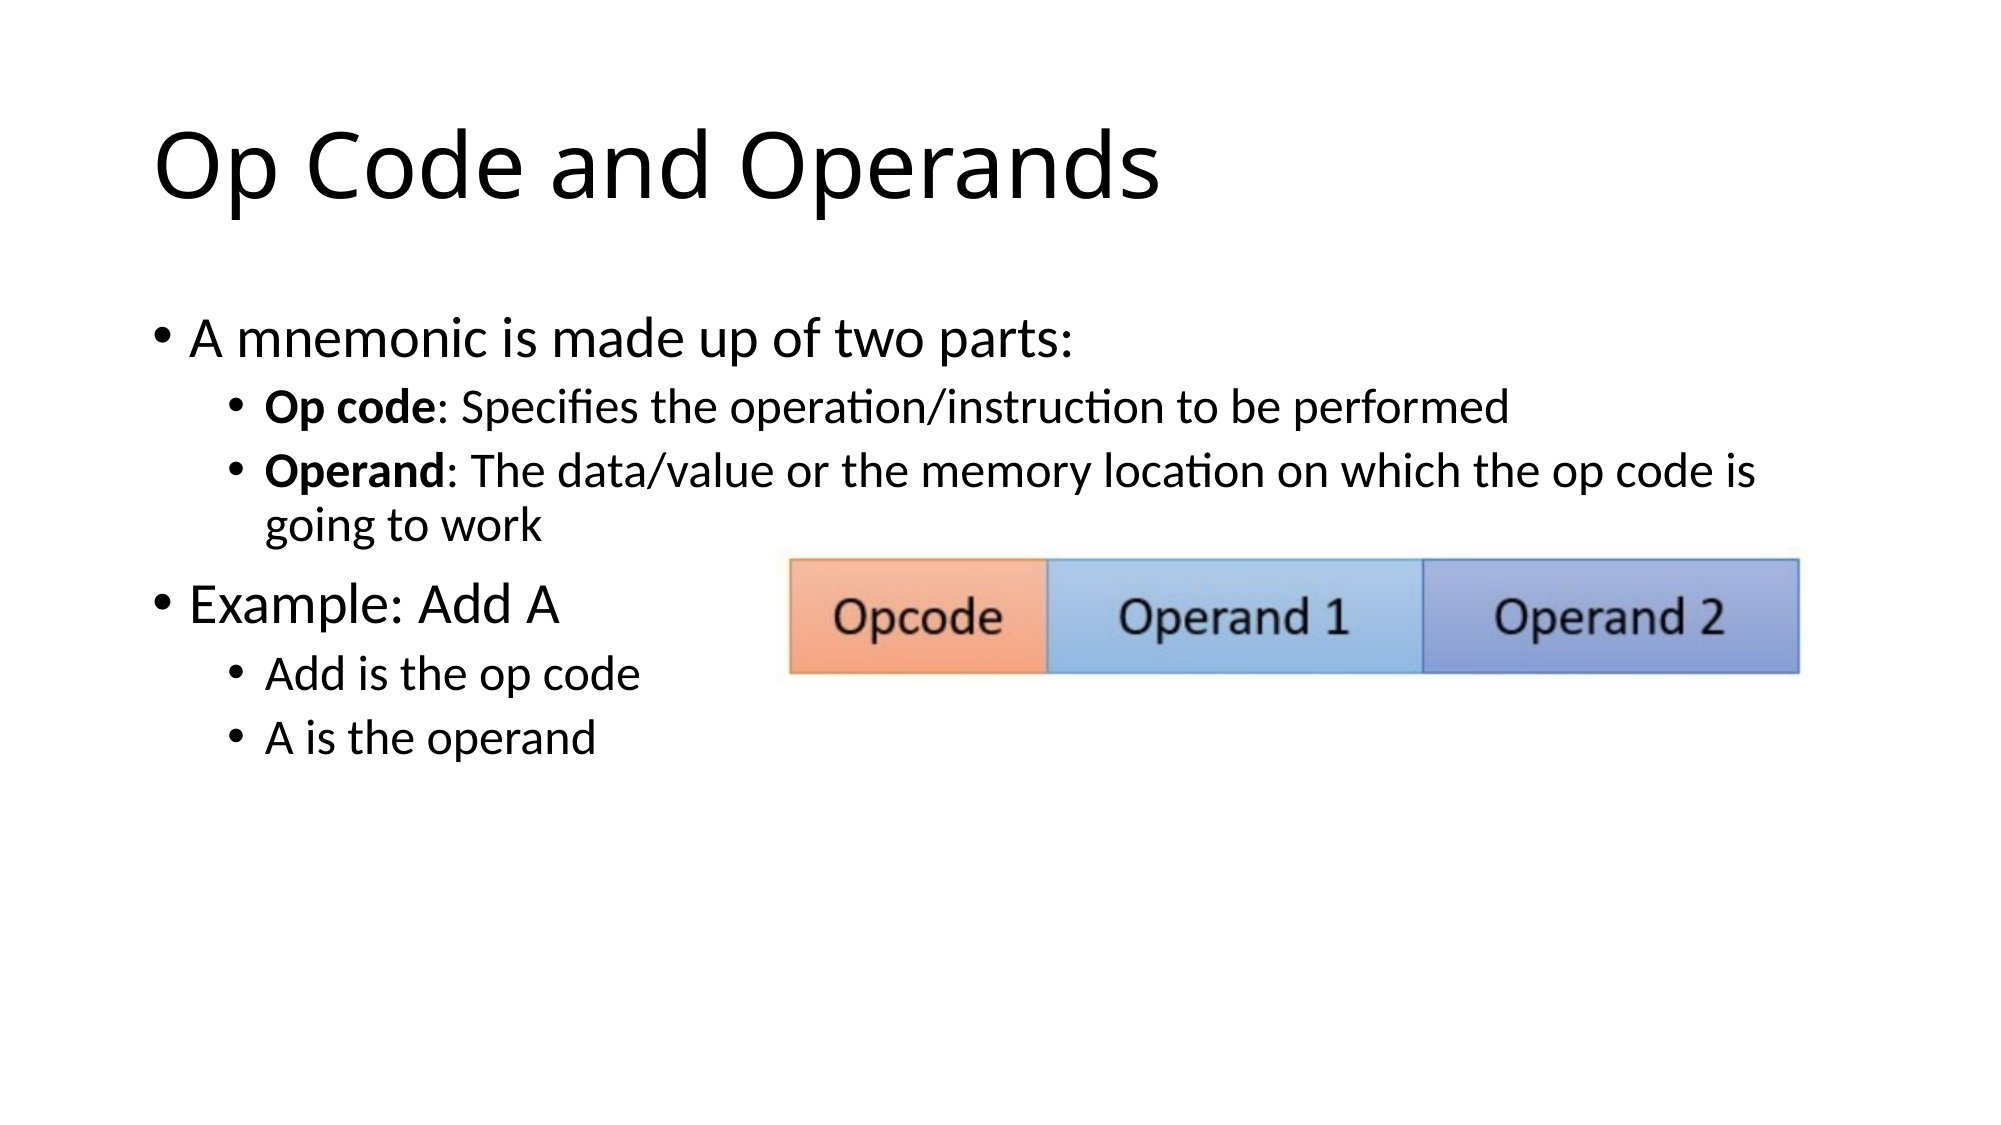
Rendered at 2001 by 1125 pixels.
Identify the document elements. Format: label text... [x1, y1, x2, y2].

list A mnemonic is made up of two parts: Op code: Specifies the operation/instruction to be performed Operand: The data/value or the memory location on which the op code is going to work Example: Add A Add is the op code A is the operand [137, 299, 1863, 1014]
title Op Code and Operands [137, 59, 1863, 278]
picture [772, 531, 1817, 690]
